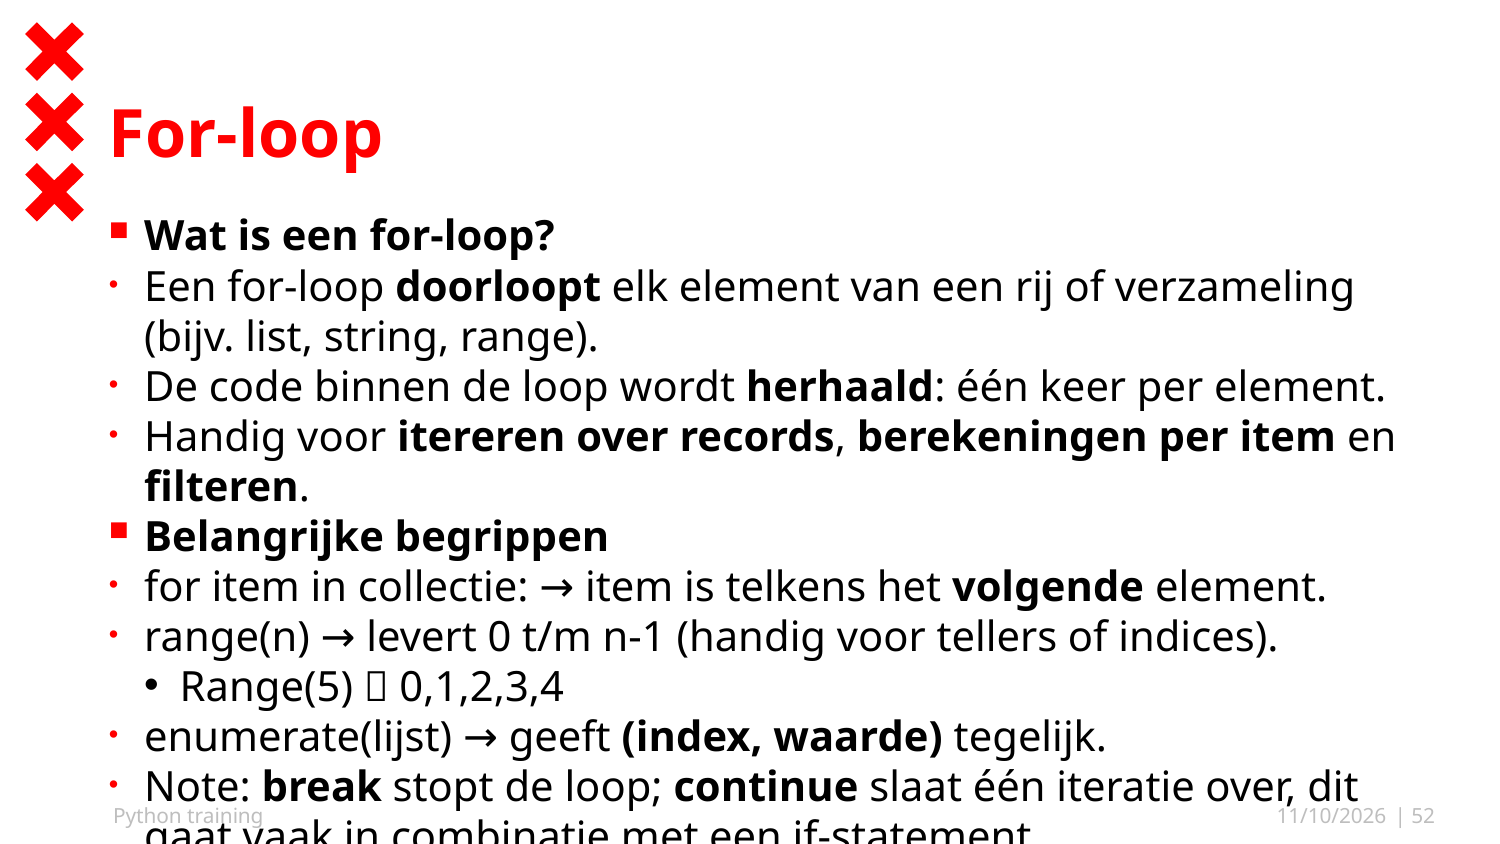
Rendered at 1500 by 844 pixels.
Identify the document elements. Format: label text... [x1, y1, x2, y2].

title For-loop [108, 91, 1438, 251]
slide_number | 52 [1394, 802, 1442, 833]
list Wat is een for-loop? Een for-loop doorloopt elk element van een rij of verzameling (bijv. list, string, range). De code binnen de loop wordt herhaald: één keer per element. Handig voor itereren over records, berekeningen per item en filteren. Belangrijke begrippen for item in collectie: → item is telkens het volgende element. range(n) → levert 0 t/m n-1 (handig voor tellers of indices). Range(5)  0,1,2,3,4 enumerate(lijst) → geeft (index, waarde) tegelijk. Note: break stopt de loop; continue slaat één iteratie over, dit gaat vaak in combinatie met een if-statement. [108, 251, 1438, 553]
footer Python training [113, 802, 1129, 833]
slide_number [1262, 802, 1387, 833]
